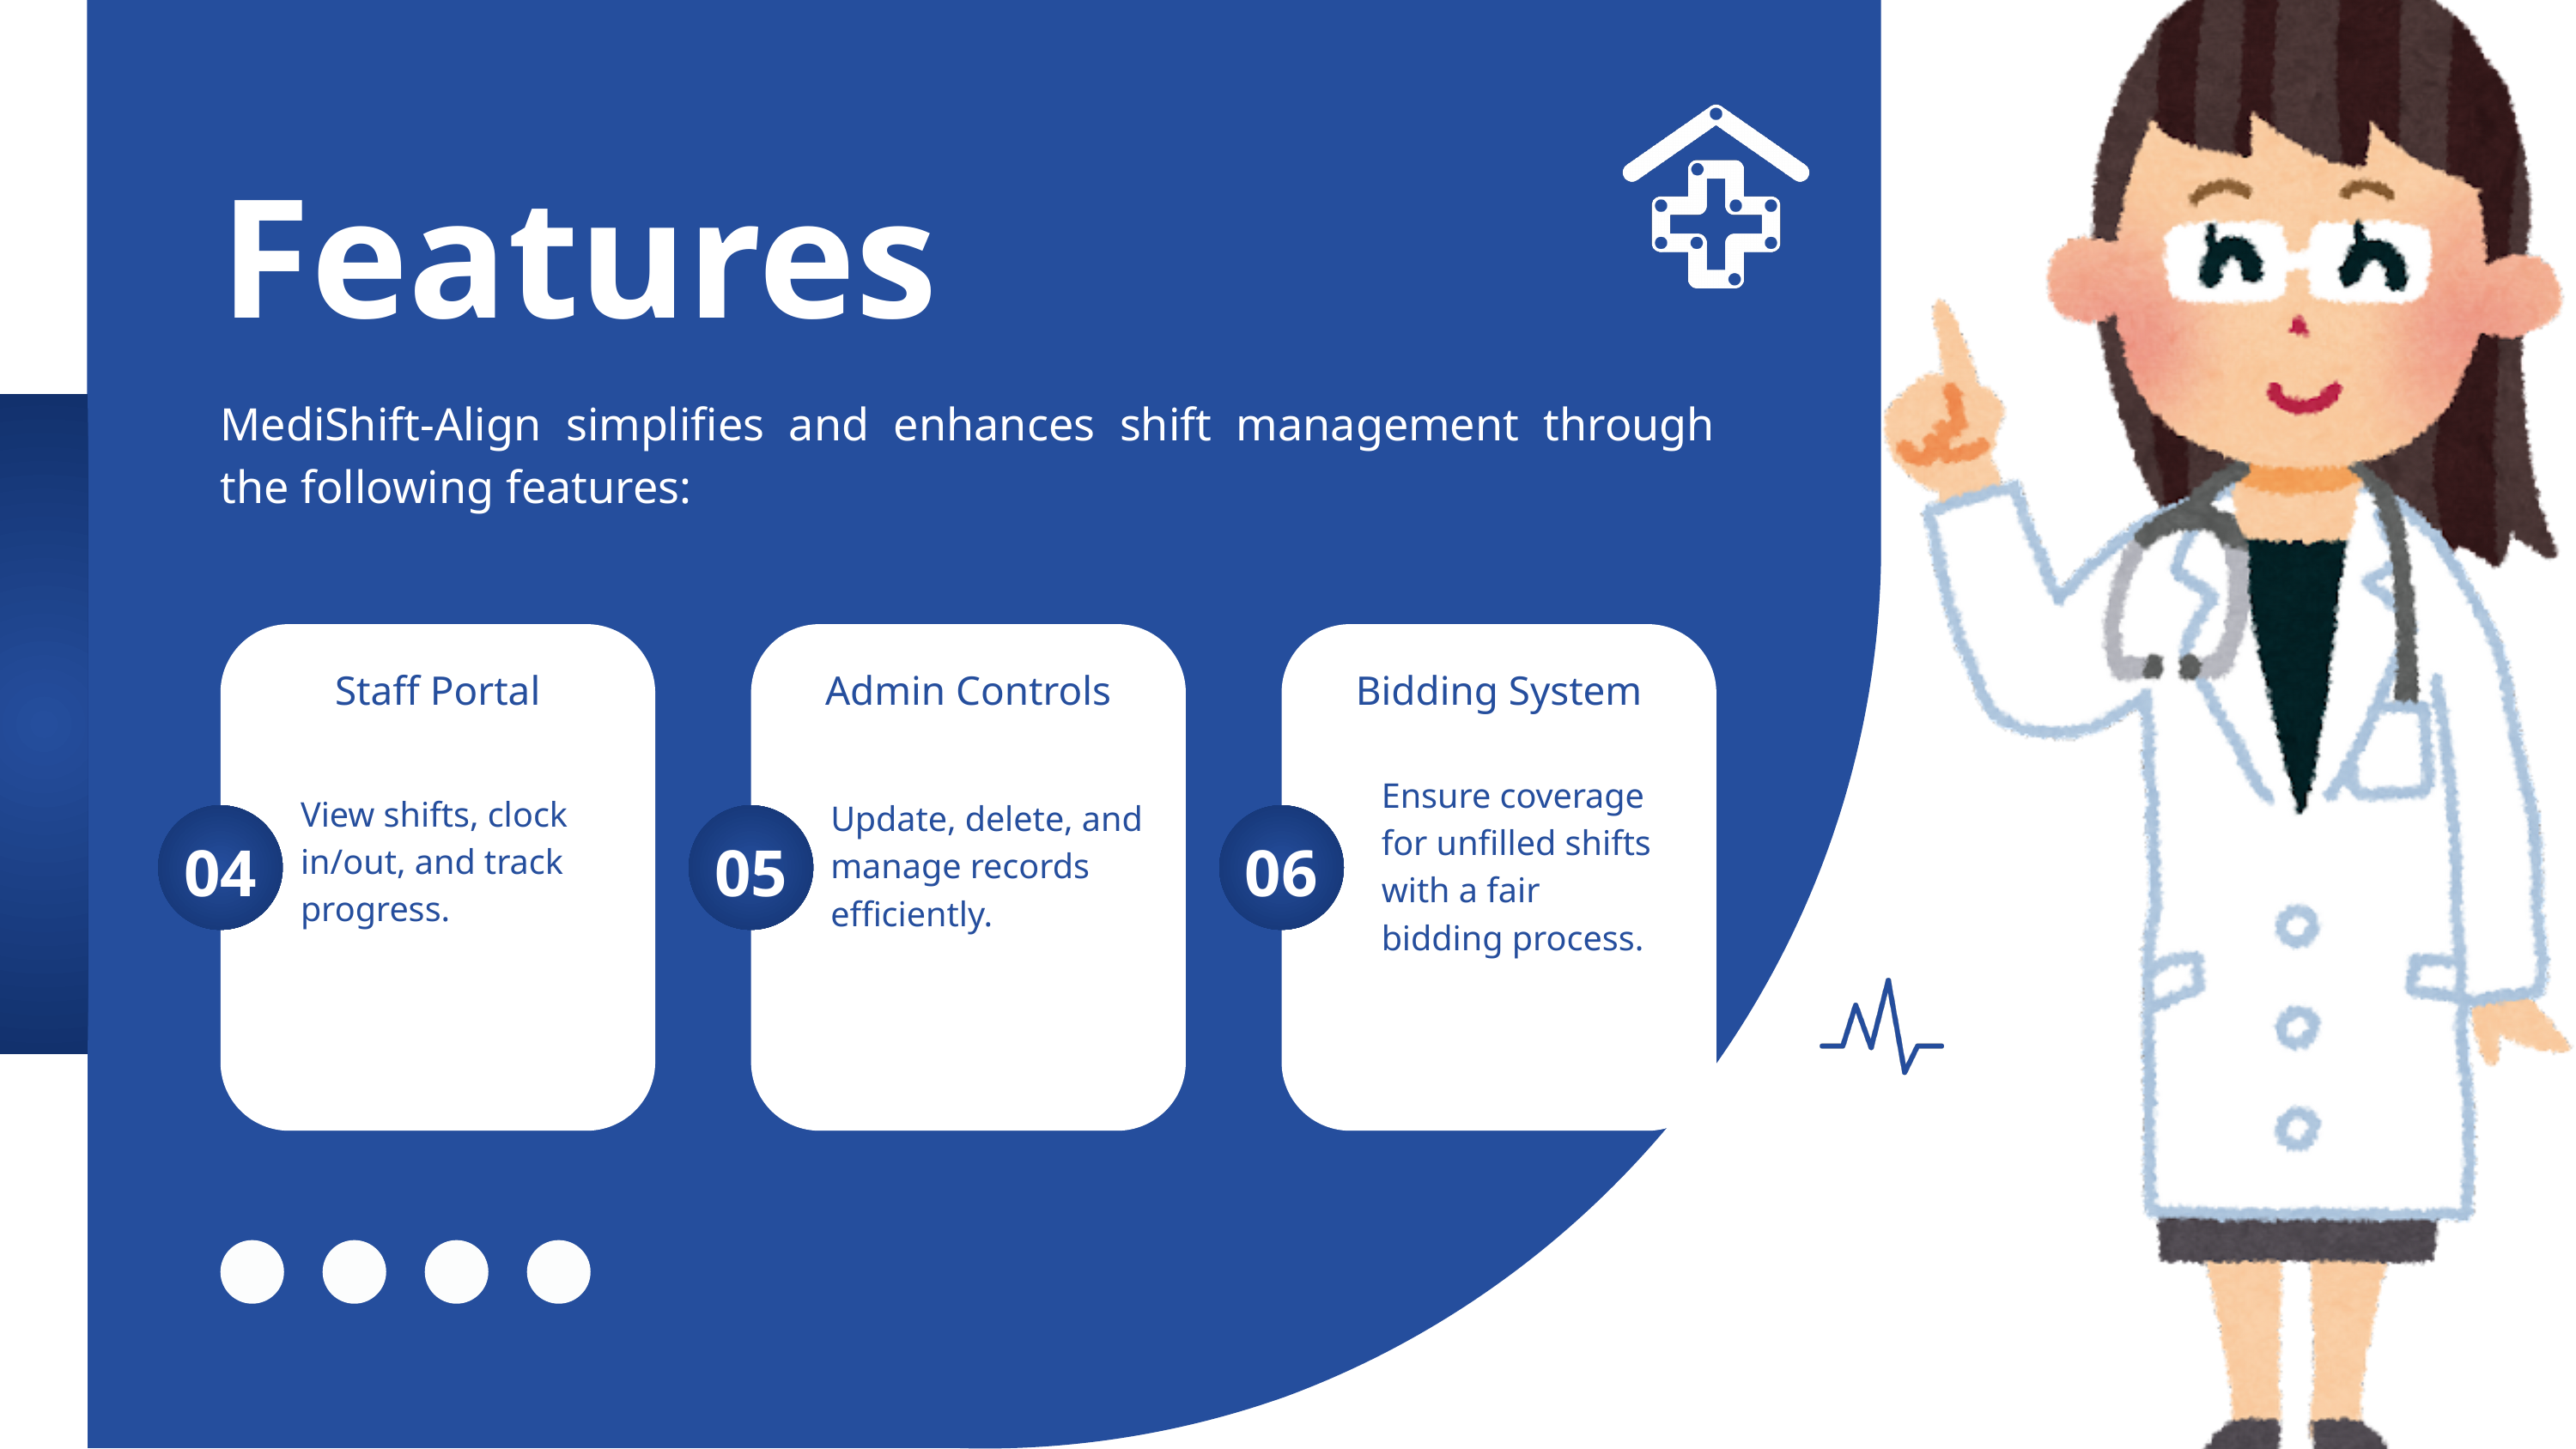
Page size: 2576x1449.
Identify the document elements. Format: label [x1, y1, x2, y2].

text_box [750, 623, 1187, 1131]
text_box [87, 0, 1875, 1449]
text_box [526, 1240, 591, 1304]
text_box [1881, 0, 2576, 1449]
text_box [220, 1240, 284, 1304]
text_box [1281, 623, 1717, 1131]
text_box [1218, 804, 1345, 931]
text_box [424, 1240, 489, 1304]
text_box [688, 804, 814, 931]
text_box [88, 298, 986, 1449]
text_box [0, 394, 88, 1055]
text_box [157, 804, 283, 931]
text_box [220, 623, 656, 1131]
text_box [322, 1240, 386, 1304]
